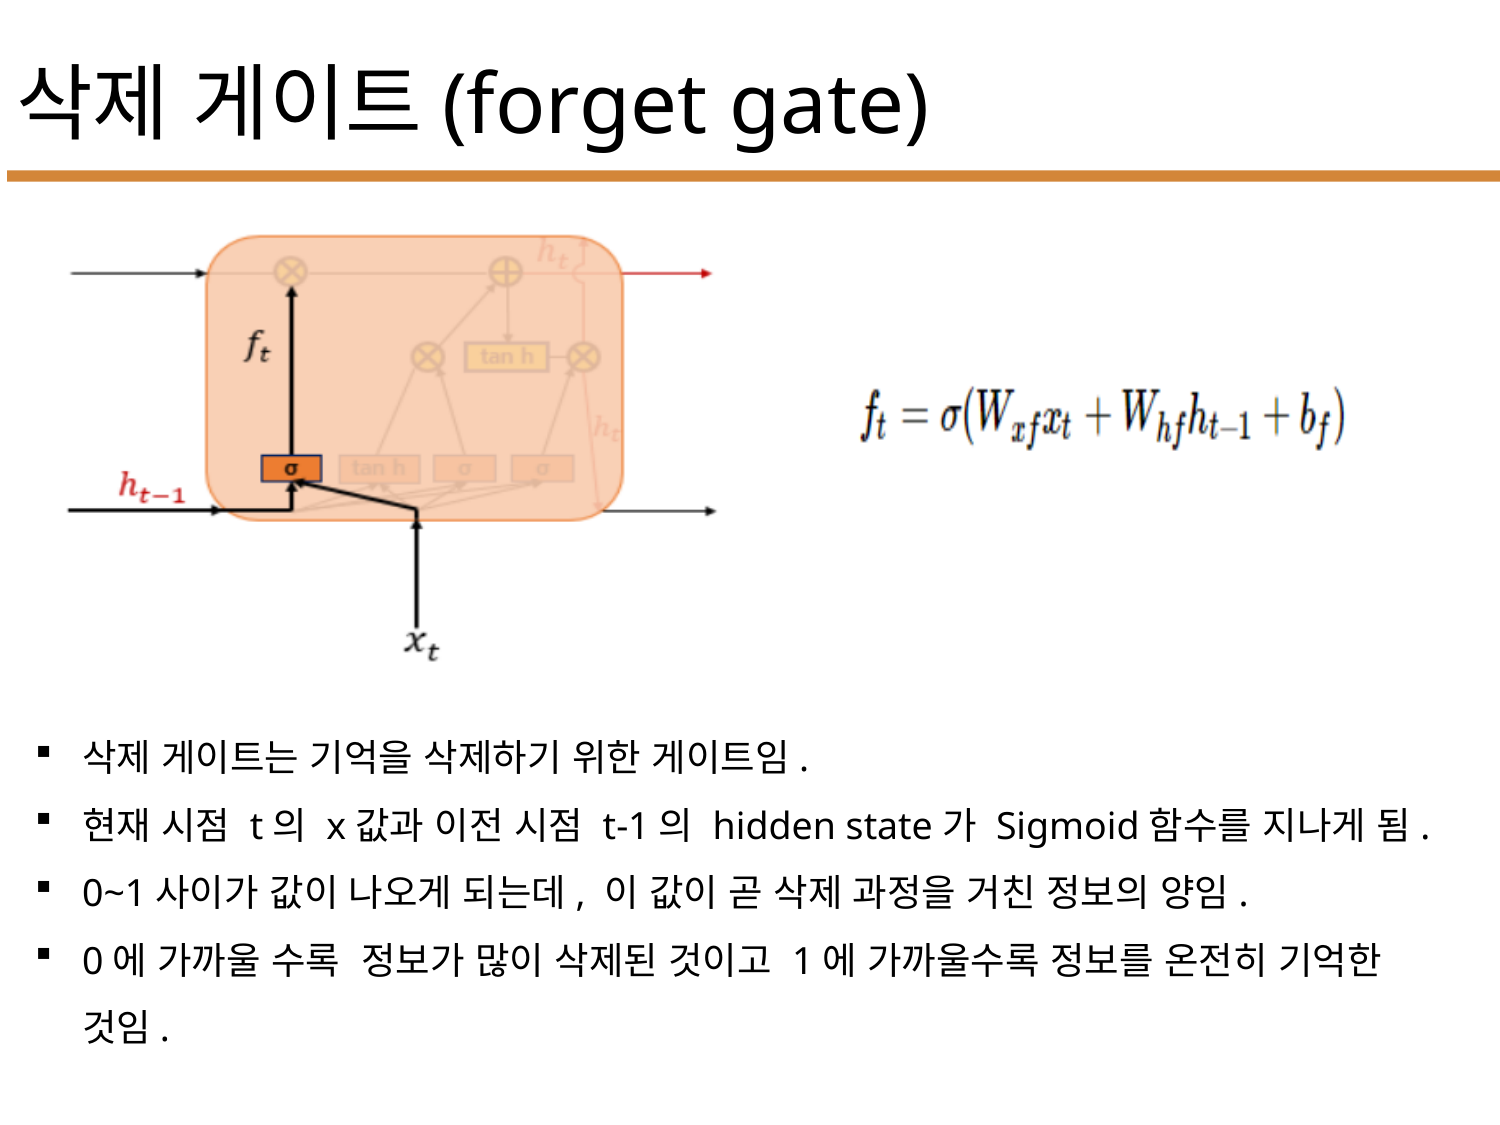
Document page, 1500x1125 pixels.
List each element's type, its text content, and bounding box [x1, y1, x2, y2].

picture [847, 349, 1375, 495]
text_box 삭제 게이트는 기억을 삭제하기 위한 게이트임. 현재 시점 t의 x값과 이전 시점 t-1의 hidden state가 Sigmoid함수를 지나게 됨. 0~1사이가 값이 나오게 되는데, 이 값이 곧 삭제 과정을 거친 정보의 양임. 0에 가까울 수록 정보가 많이 삭제된 것이고 1에 가까울수록 정보를 온전히 기억한 것임. [20, 704, 1438, 1057]
picture [41, 225, 810, 681]
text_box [1, 42, 1500, 182]
